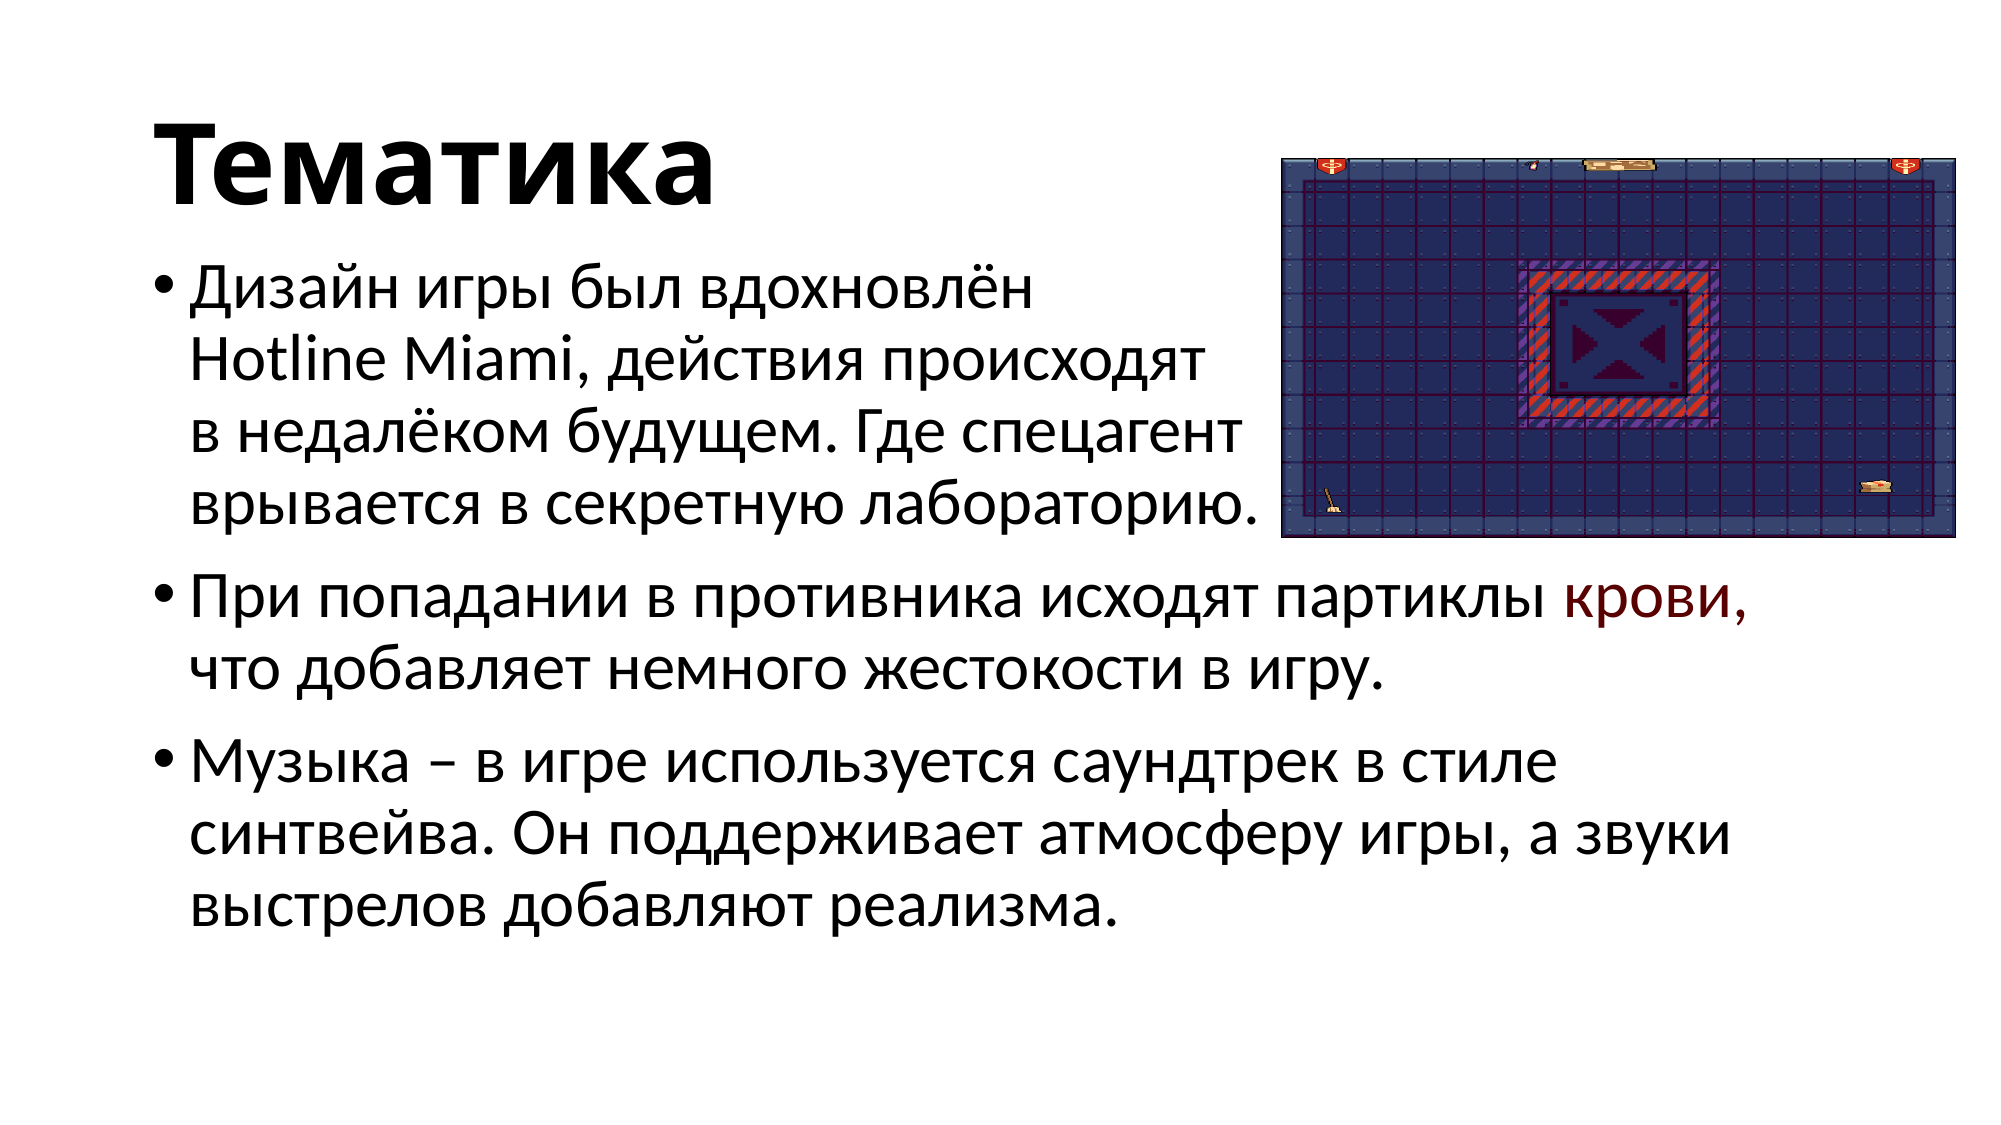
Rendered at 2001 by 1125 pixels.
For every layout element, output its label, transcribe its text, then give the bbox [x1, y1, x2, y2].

list Дизайн игры был вдохновлён Hotline Miami, действия происходят в недалёком будущем. Где спецагент врывается в секретную лабораторию. При попадании в противника исходят партиклы крови, что добавляет немного жестокости в игру. Музыка – в игре используется саундтрек в стиле синтвейва. Он поддерживает атмосферу игры, а звуки выстрелов добавляют реализма. [137, 243, 1863, 1014]
picture [1281, 158, 1956, 538]
title Тематика [137, 59, 1863, 243]
